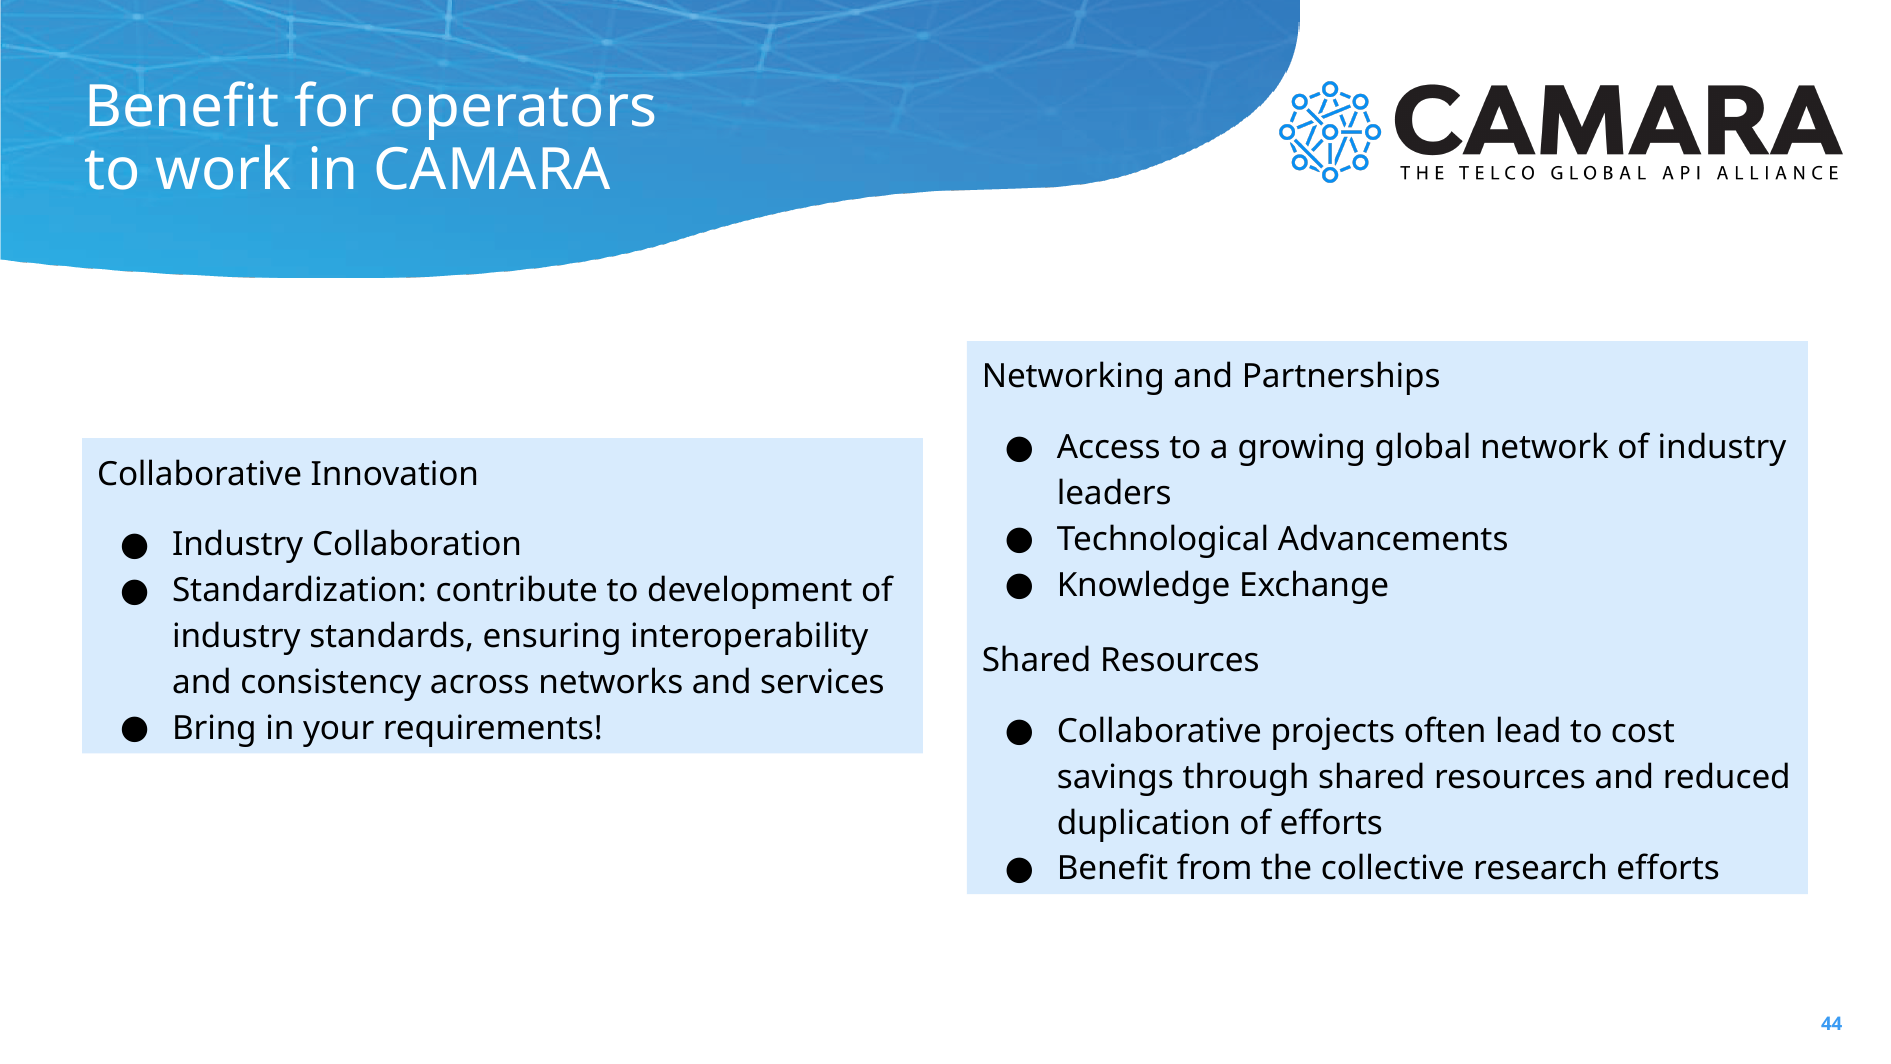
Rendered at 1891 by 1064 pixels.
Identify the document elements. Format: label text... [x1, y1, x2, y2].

title Benefit for operators to work in CAMARA [69, 68, 1865, 198]
text_box Collaborative Innovation Industry Collaboration Standardization: contribute to development of industry standards, ensuring interoperability and consistency across networks and services Bring in your requirements! [82, 438, 923, 754]
picture [0, 0, 1300, 278]
text_box Networking and Partnerships Access to a growing global network of industry leaders Technological Advancements Knowledge Exchange Shared Resources Collaborative projects often lead to cost savings through shared resources and reduced duplication of efforts Benefit from the collective research efforts [966, 341, 1808, 895]
